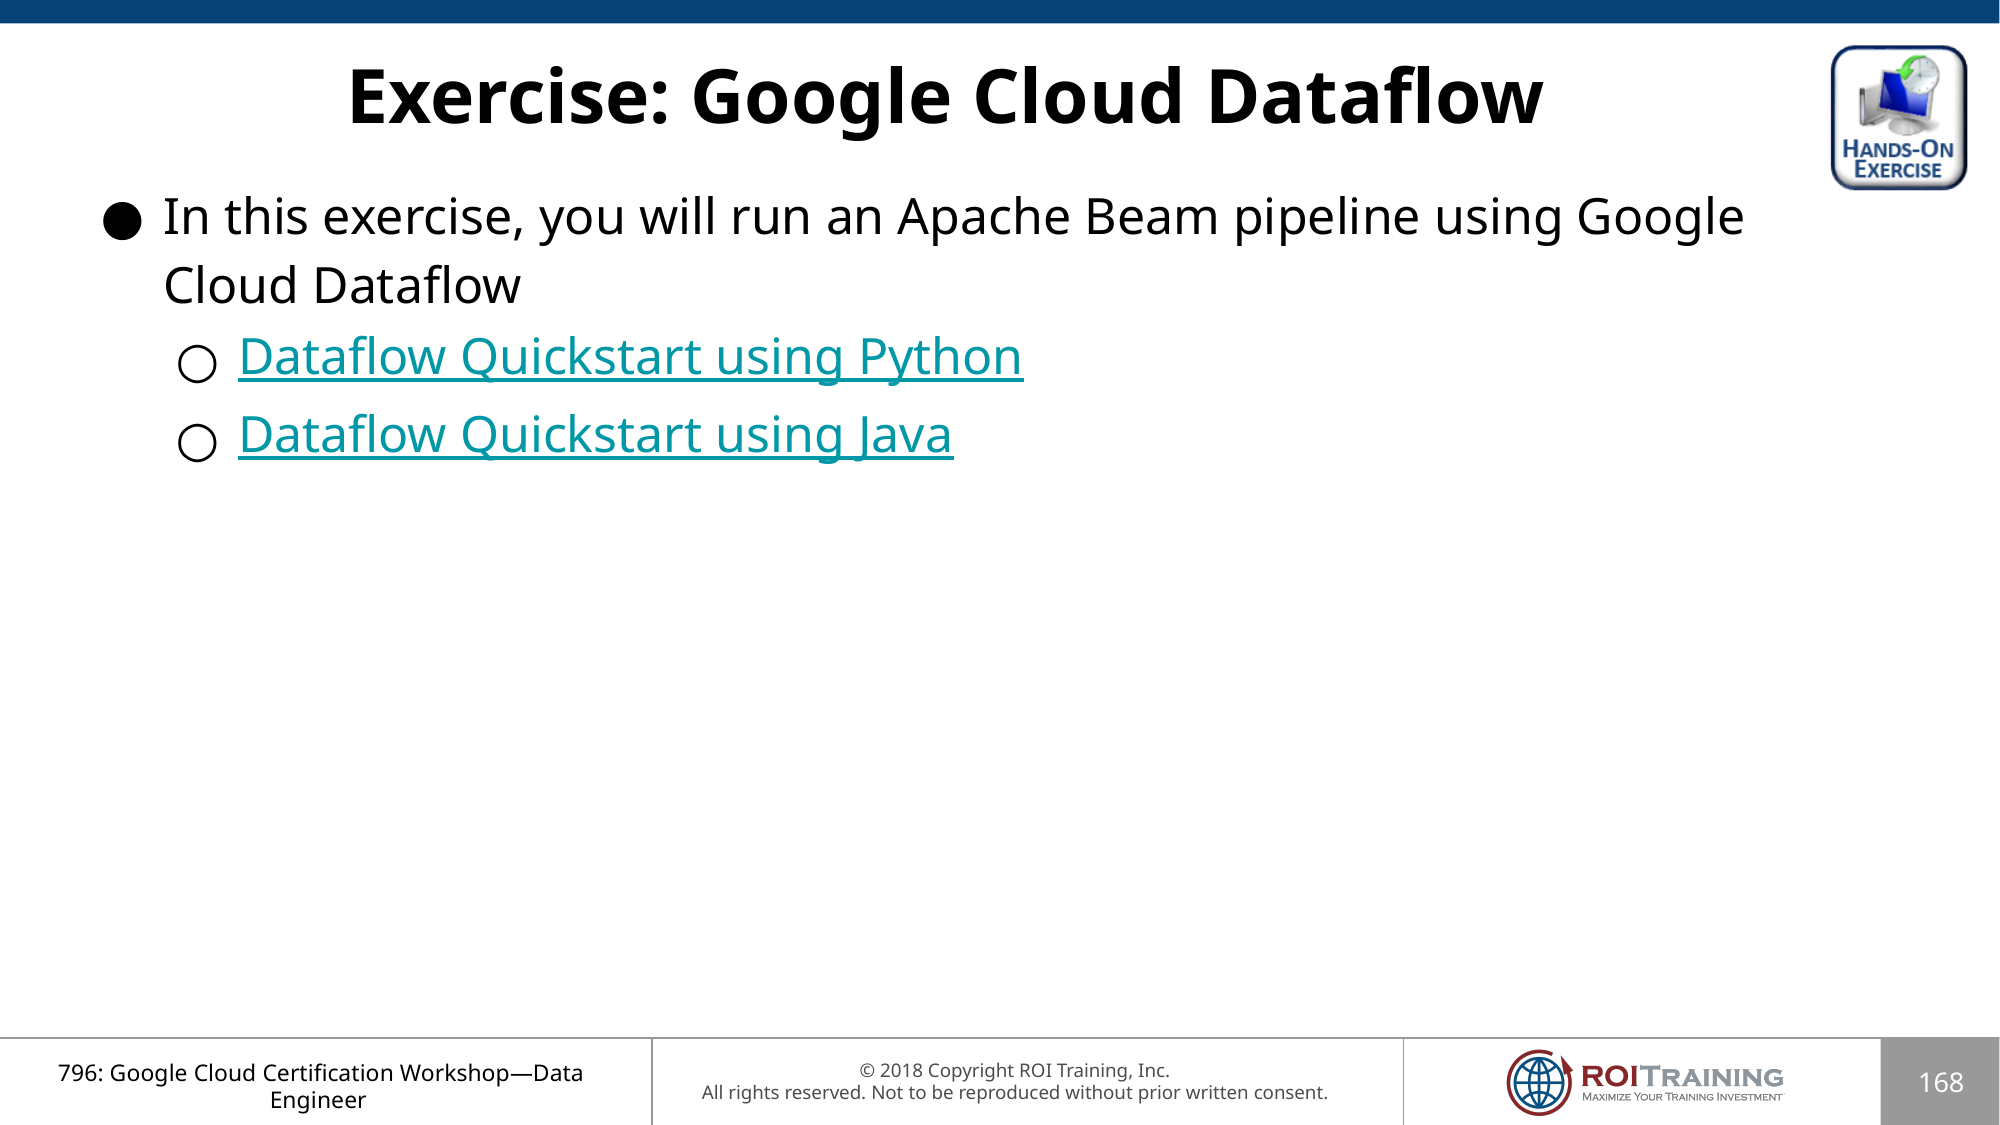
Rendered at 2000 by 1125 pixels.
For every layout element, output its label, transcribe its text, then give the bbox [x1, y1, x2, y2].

list In this exercise, you will run an Apache Beam pipeline using Google Cloud Dataflow Dataflow Quickstart using Python Dataflow Quickstart using Java [68, 155, 1825, 993]
title Exercise: Google Cloud Dataflow [68, 30, 1825, 155]
picture [1825, 43, 1975, 203]
picture [1498, 1048, 1789, 1117]
